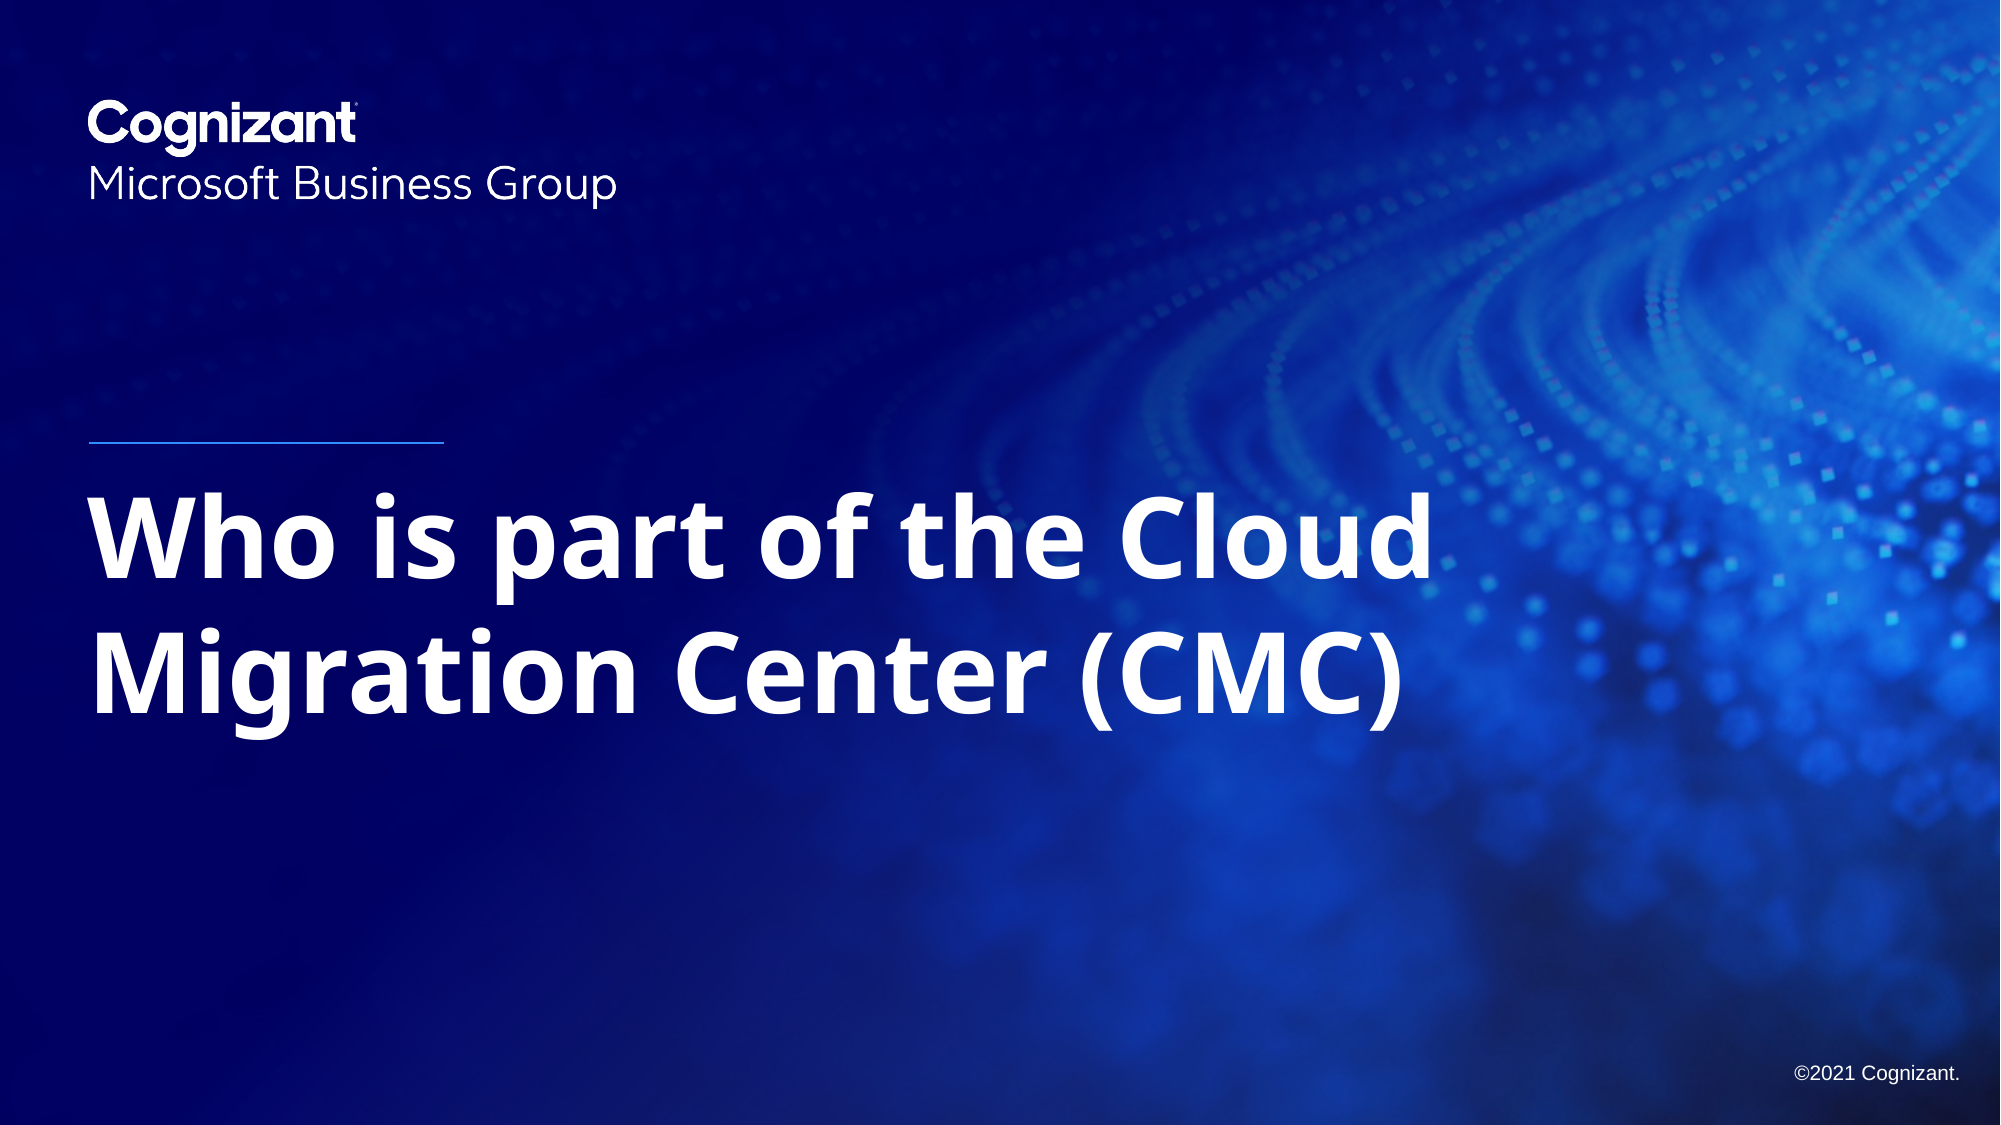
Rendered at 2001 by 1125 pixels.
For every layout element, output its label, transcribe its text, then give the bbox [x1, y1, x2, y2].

picture [1592, 717, 2000, 1125]
picture [68, 84, 633, 221]
list Who is part of the Cloud Migration Center (CMC) [81, 459, 1919, 700]
